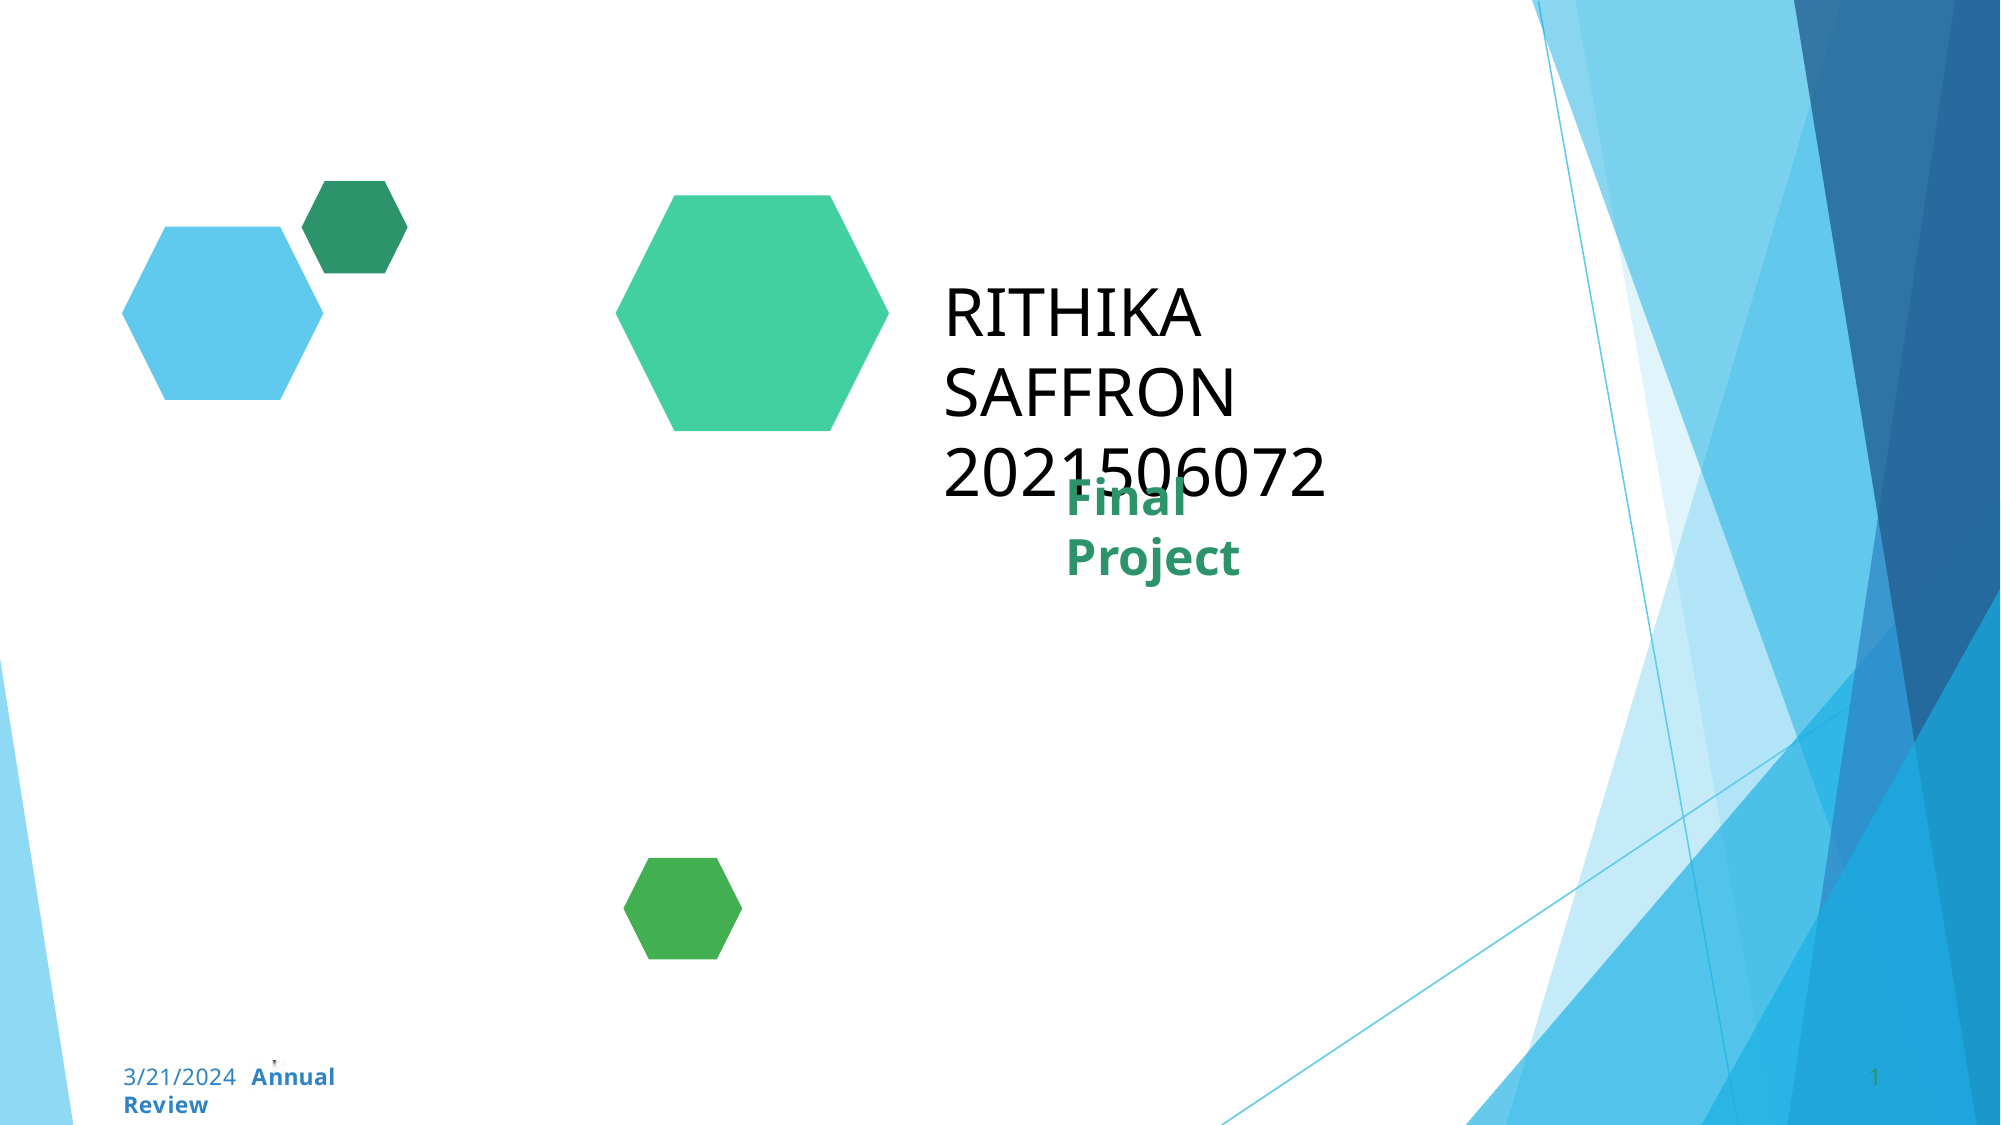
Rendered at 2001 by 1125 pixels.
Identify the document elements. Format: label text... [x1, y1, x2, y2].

text_box Final Project [1063, 462, 1369, 585]
slide_number 1 [1862, 1061, 1888, 1125]
picture [110, 1060, 463, 1094]
text_box [639, 195, 866, 266]
title RITHIKA SAFFRON 2021506072 [416, 266, 1476, 510]
text_box [623, 857, 743, 960]
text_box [121, 180, 408, 401]
text_box 3/21/2024 Annual Review [121, 1103, 417, 1118]
